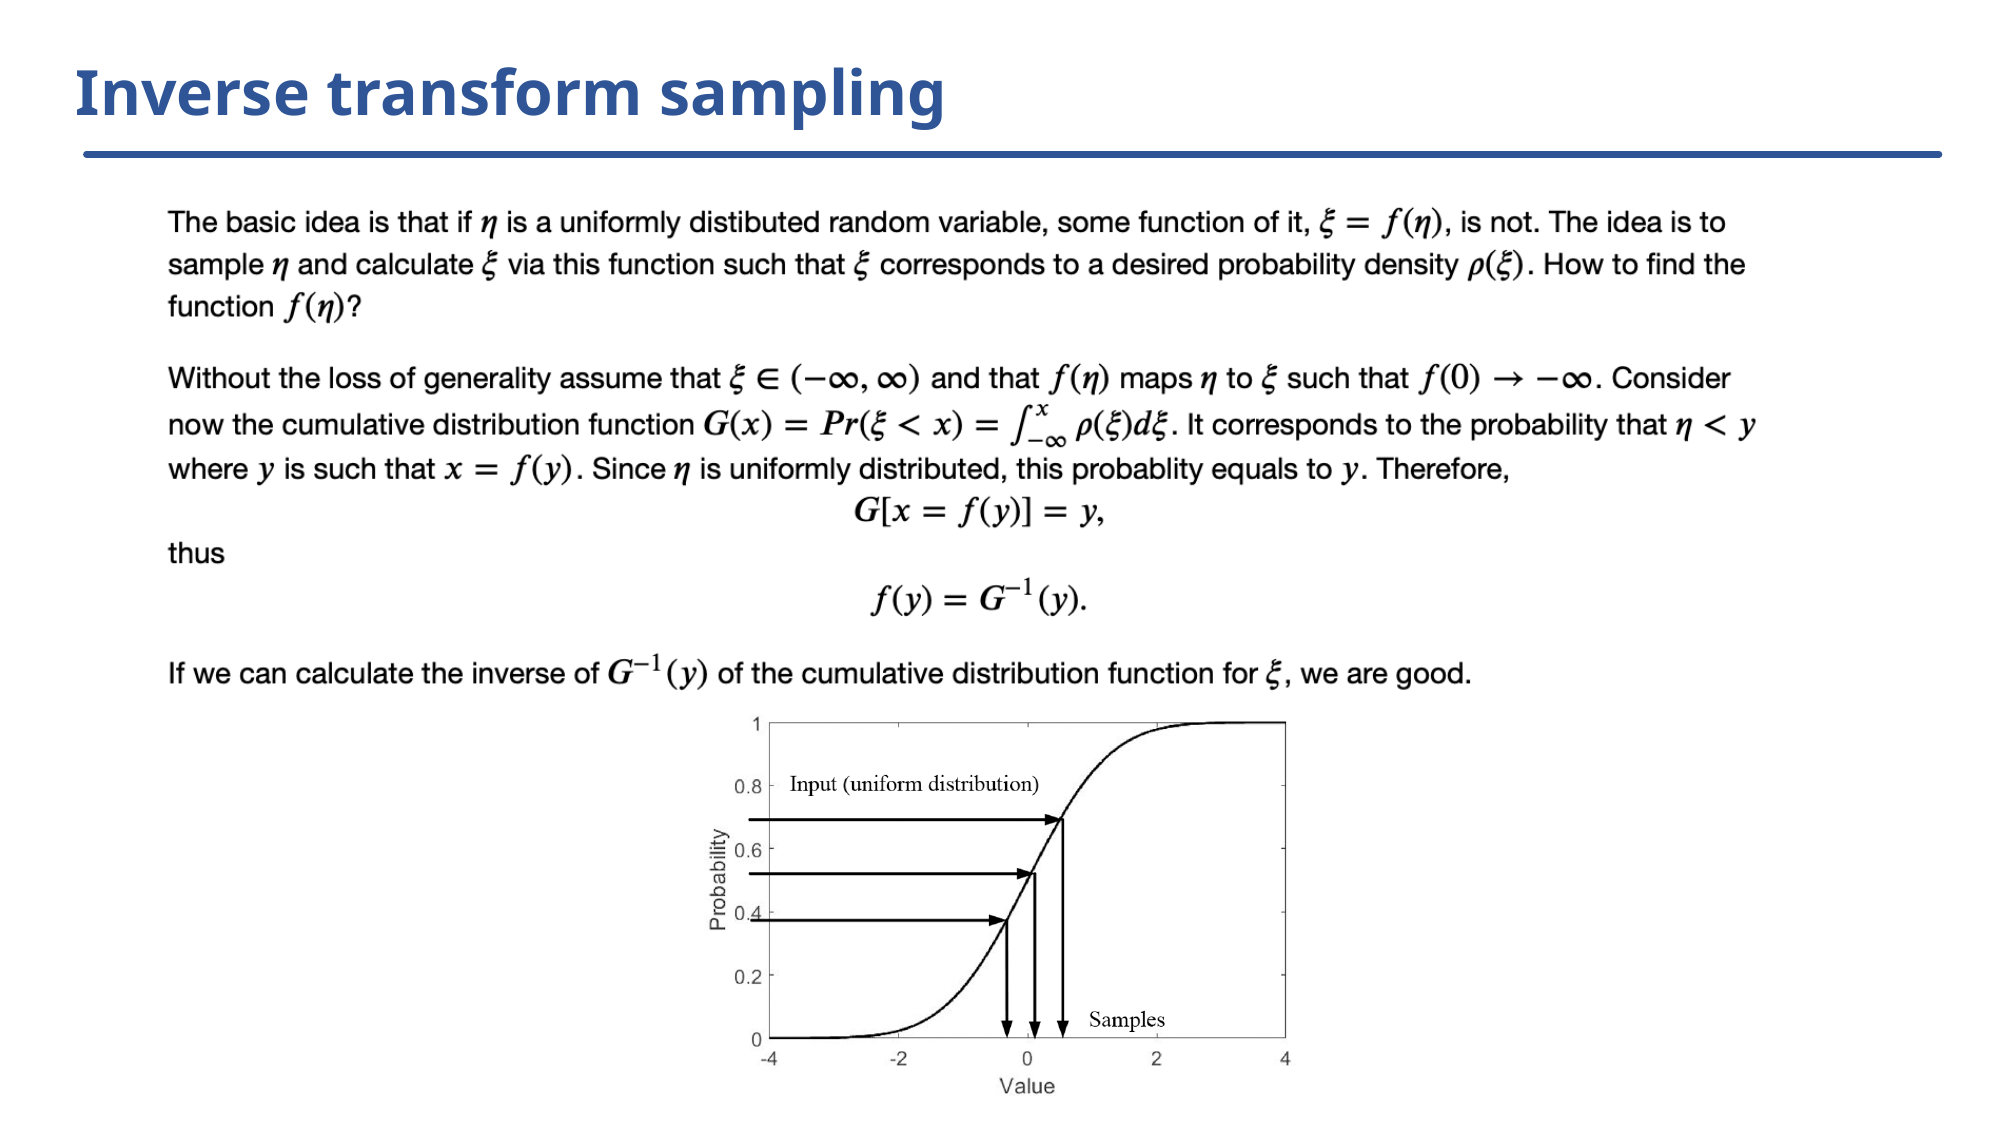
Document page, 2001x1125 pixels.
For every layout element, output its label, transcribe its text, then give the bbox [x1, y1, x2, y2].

title Inverse transform sampling [60, 0, 1940, 192]
picture [156, 191, 1785, 1096]
